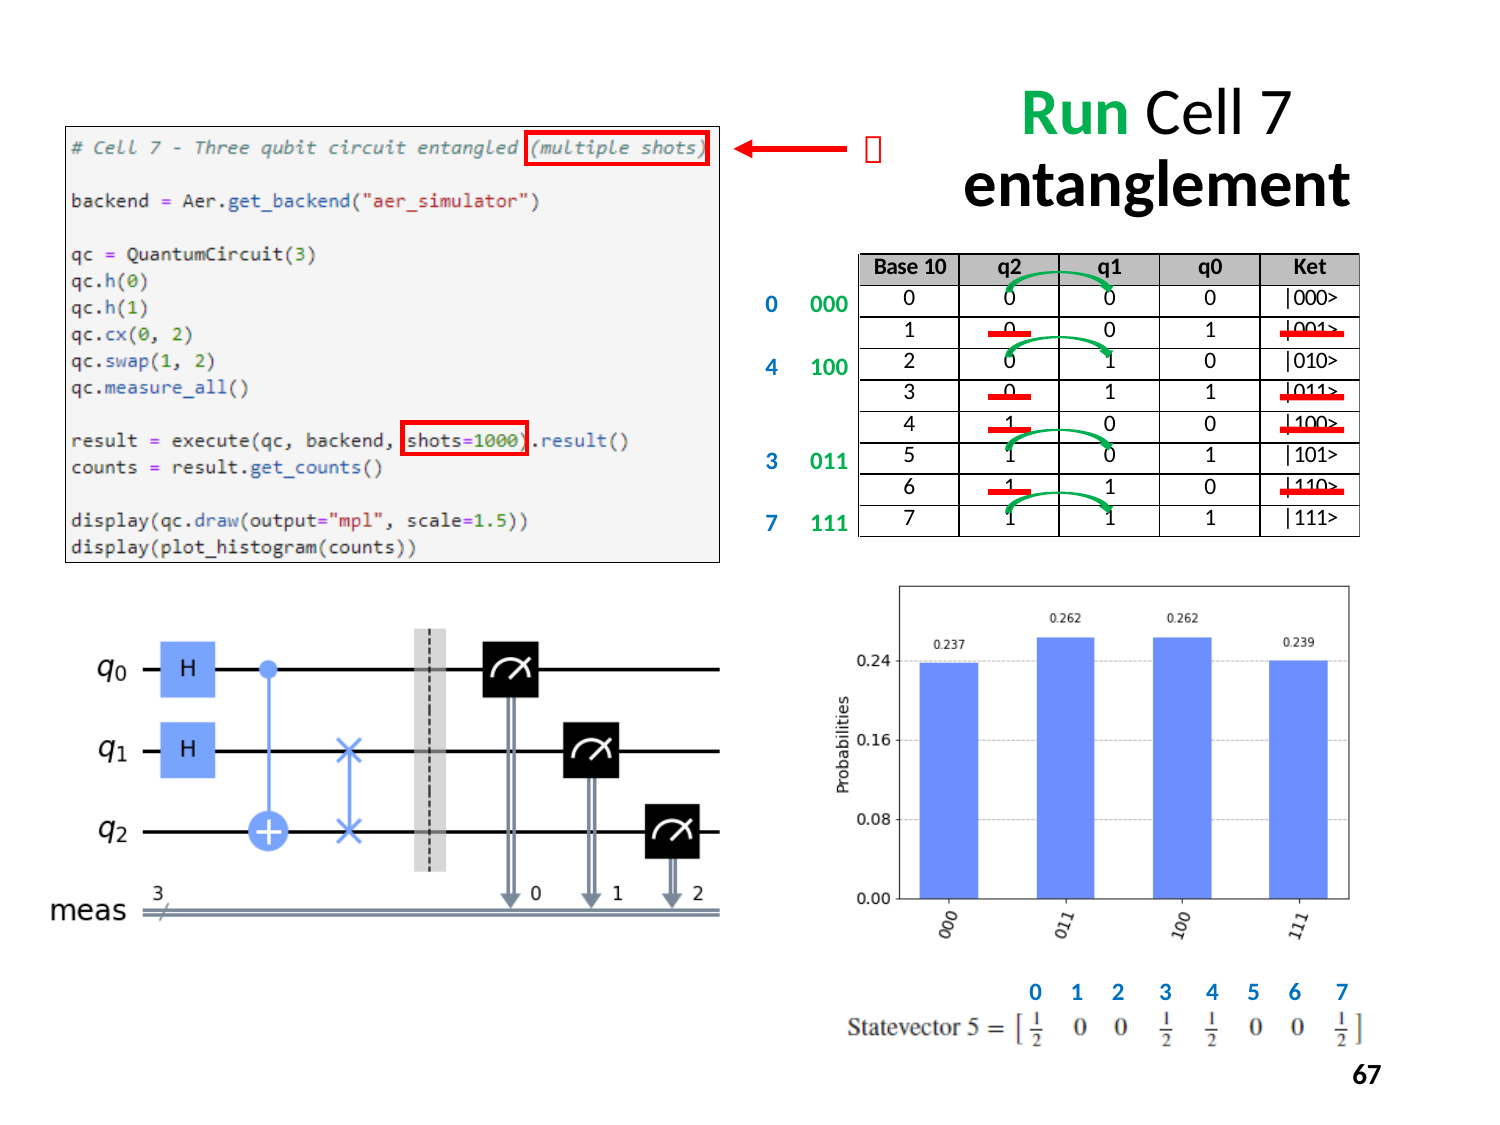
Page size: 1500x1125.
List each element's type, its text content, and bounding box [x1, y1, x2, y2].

picture [41, 611, 734, 937]
picture [65, 126, 720, 563]
slide_number 67 [1059, 1042, 1397, 1103]
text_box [733, 118, 911, 180]
picture [822, 572, 1368, 949]
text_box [732, 253, 1382, 545]
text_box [826, 967, 1382, 1059]
title Run Cell 7 entanglement [886, 58, 1430, 240]
